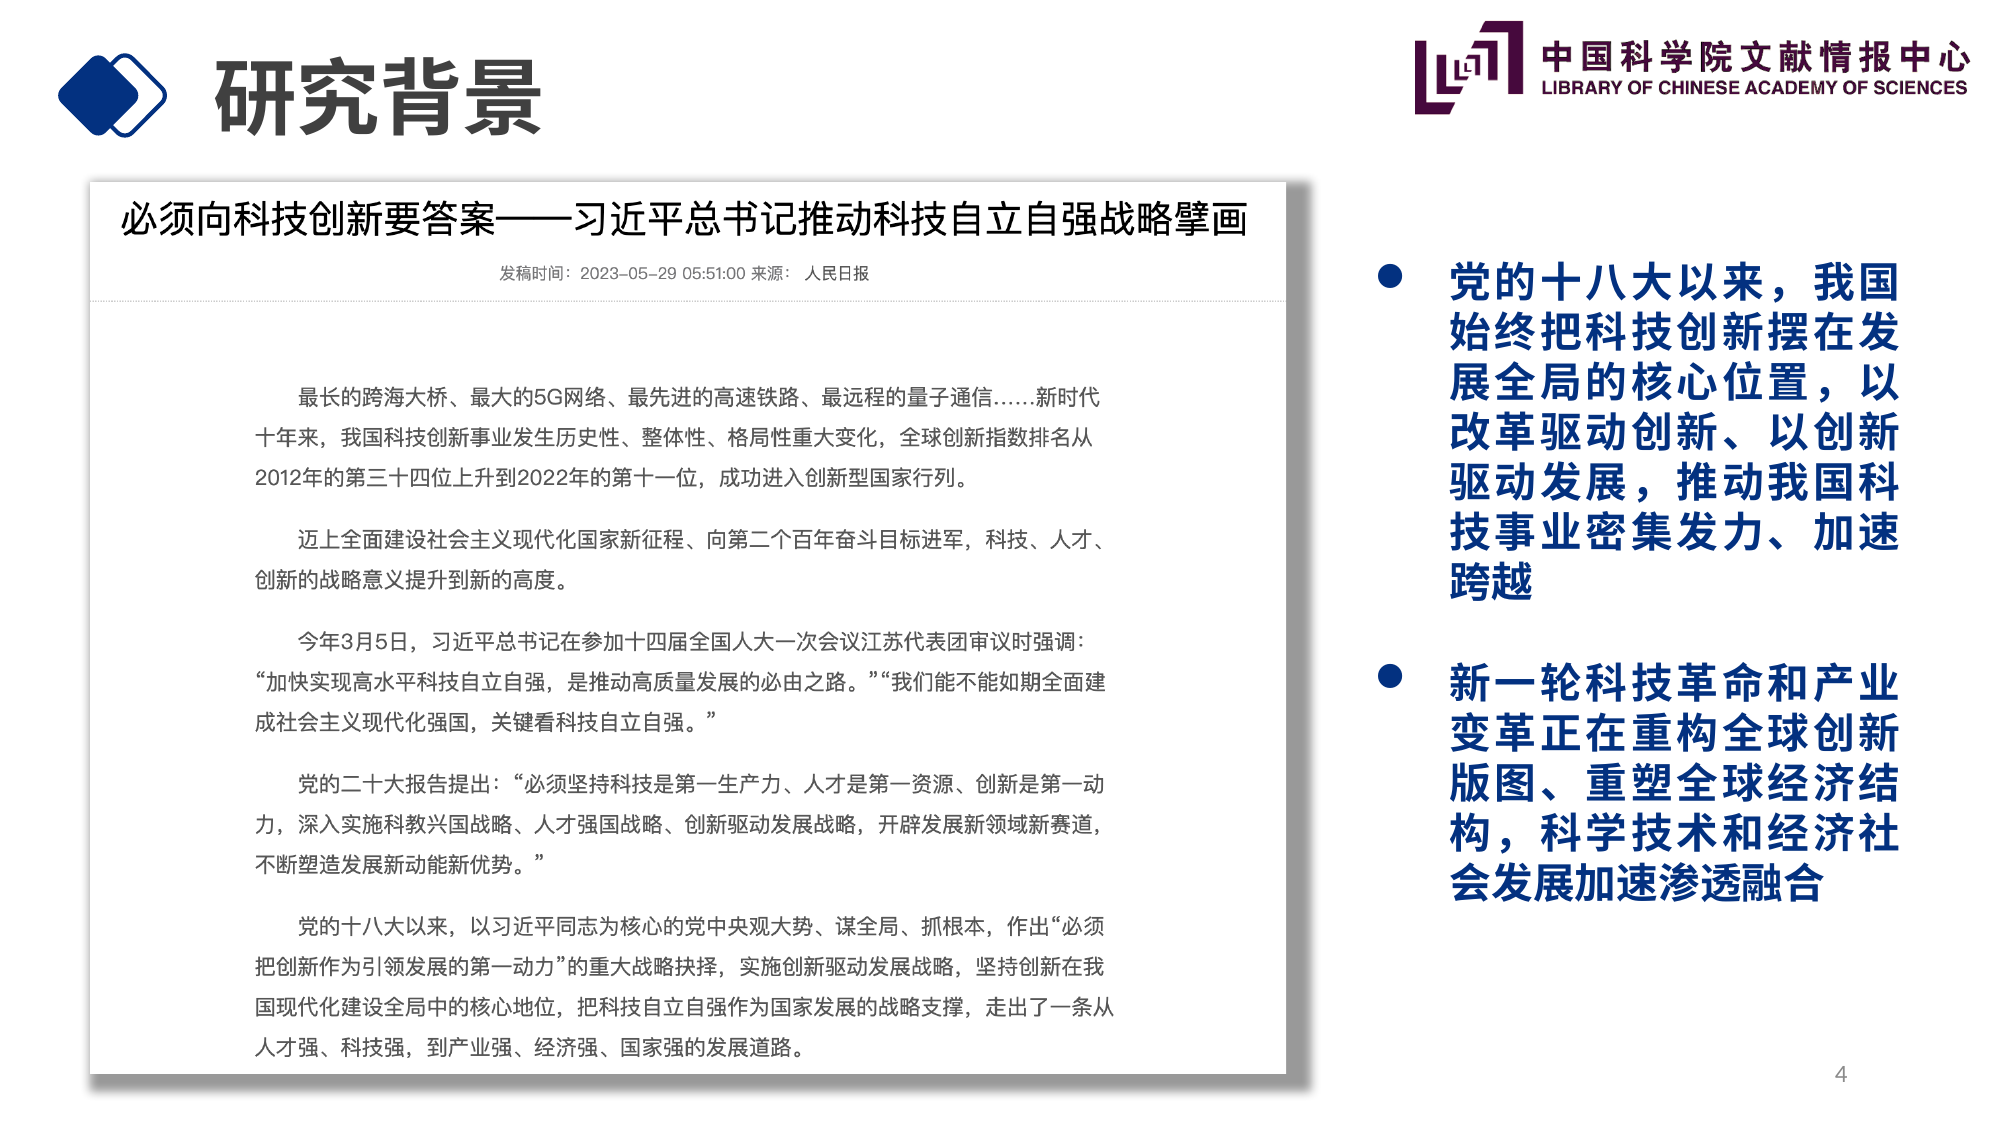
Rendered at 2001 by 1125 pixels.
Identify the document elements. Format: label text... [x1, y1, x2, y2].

picture [1412, 19, 1981, 119]
picture [89, 182, 1287, 1074]
text_box 党的十八大以来，我国始终把科技创新摆在发展全局的核心位置，以改革驱动创新、以创新驱动发展，推动我国科技事业密集发力、加速跨越 新一轮科技革命和产业变革正在重构全球创新版图、重塑全球经济结构，科学技术和经济社会发展加速渗透融合 [1359, 248, 1916, 914]
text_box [66, 37, 679, 154]
slide_number 4 [1412, 1042, 1863, 1103]
